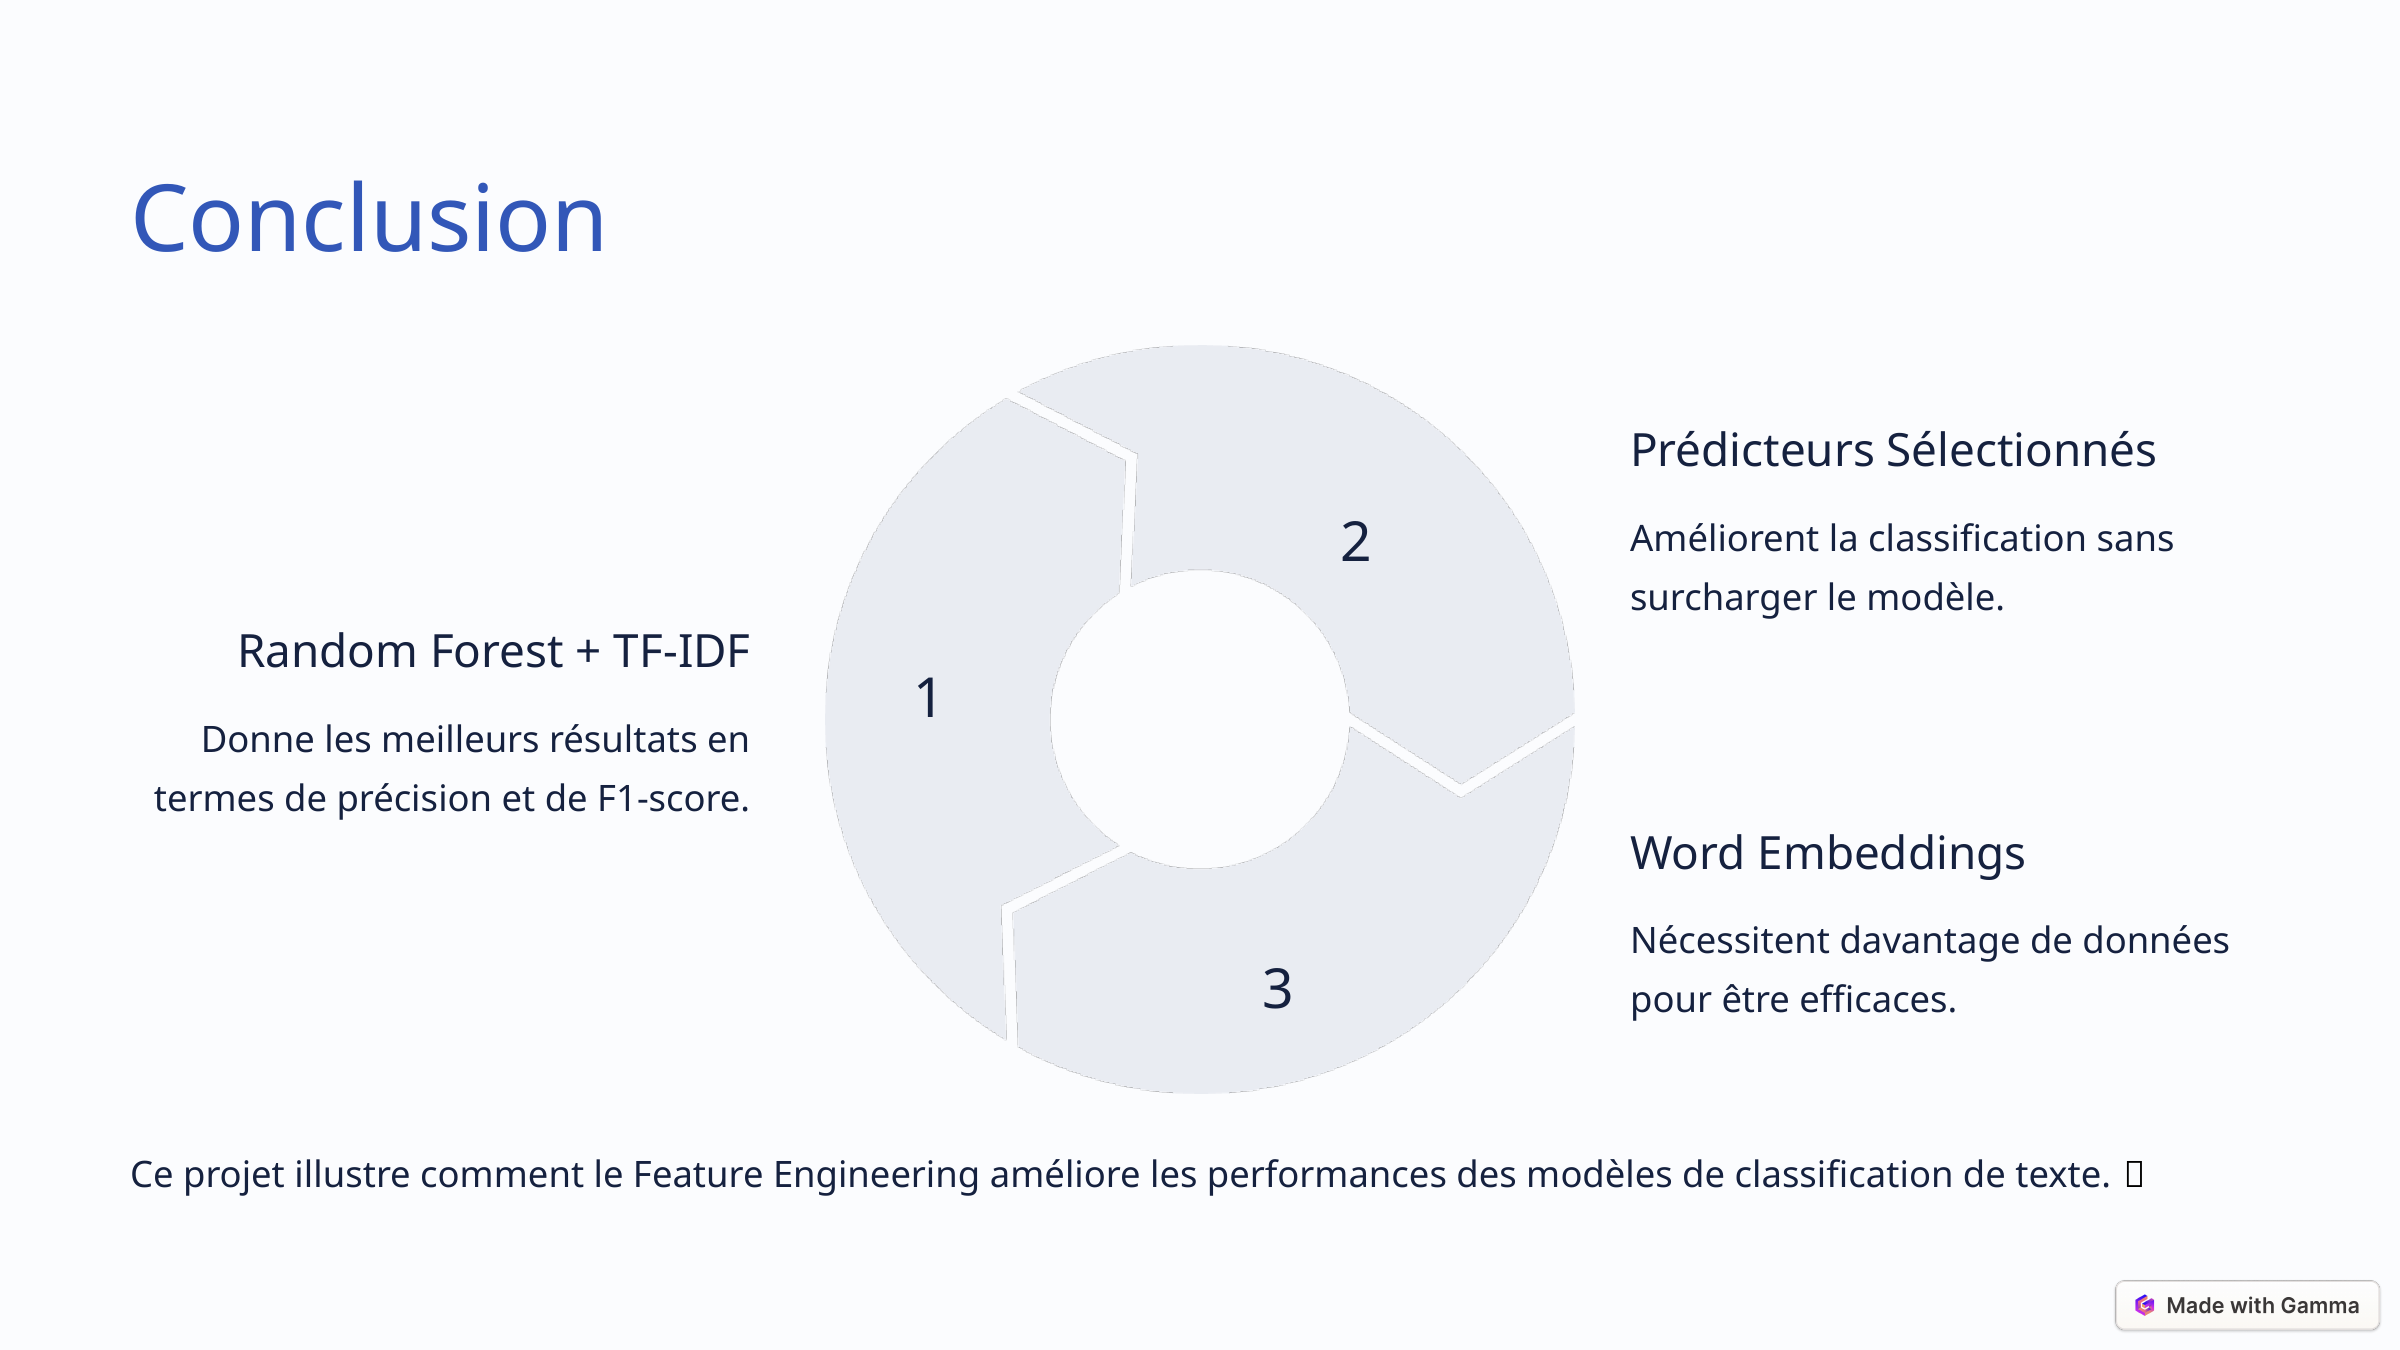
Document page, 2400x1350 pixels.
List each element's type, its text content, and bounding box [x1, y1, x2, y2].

text_box Améliorent la classification sans surcharger le modèle. [1630, 499, 2270, 619]
picture [825, 345, 1575, 1094]
text_box Word Embeddings [1630, 820, 2096, 880]
text_box Random Forest + TF-IDF [216, 619, 752, 678]
text_box Prédicteurs Sélectionnés [1630, 418, 2173, 477]
picture [2106, 1271, 2389, 1339]
text_box Nécessitent davantage de données pour être efficaces. [1630, 901, 2270, 1021]
text_box Donne les meilleurs résultats en termes de précision et de F1-score. [130, 700, 752, 820]
text_box Ce projet illustre comment le Feature Engineering améliore les performances des modèles de classification de texte. 🚀 [130, 1135, 2270, 1196]
text_box Conclusion [130, 154, 1061, 271]
